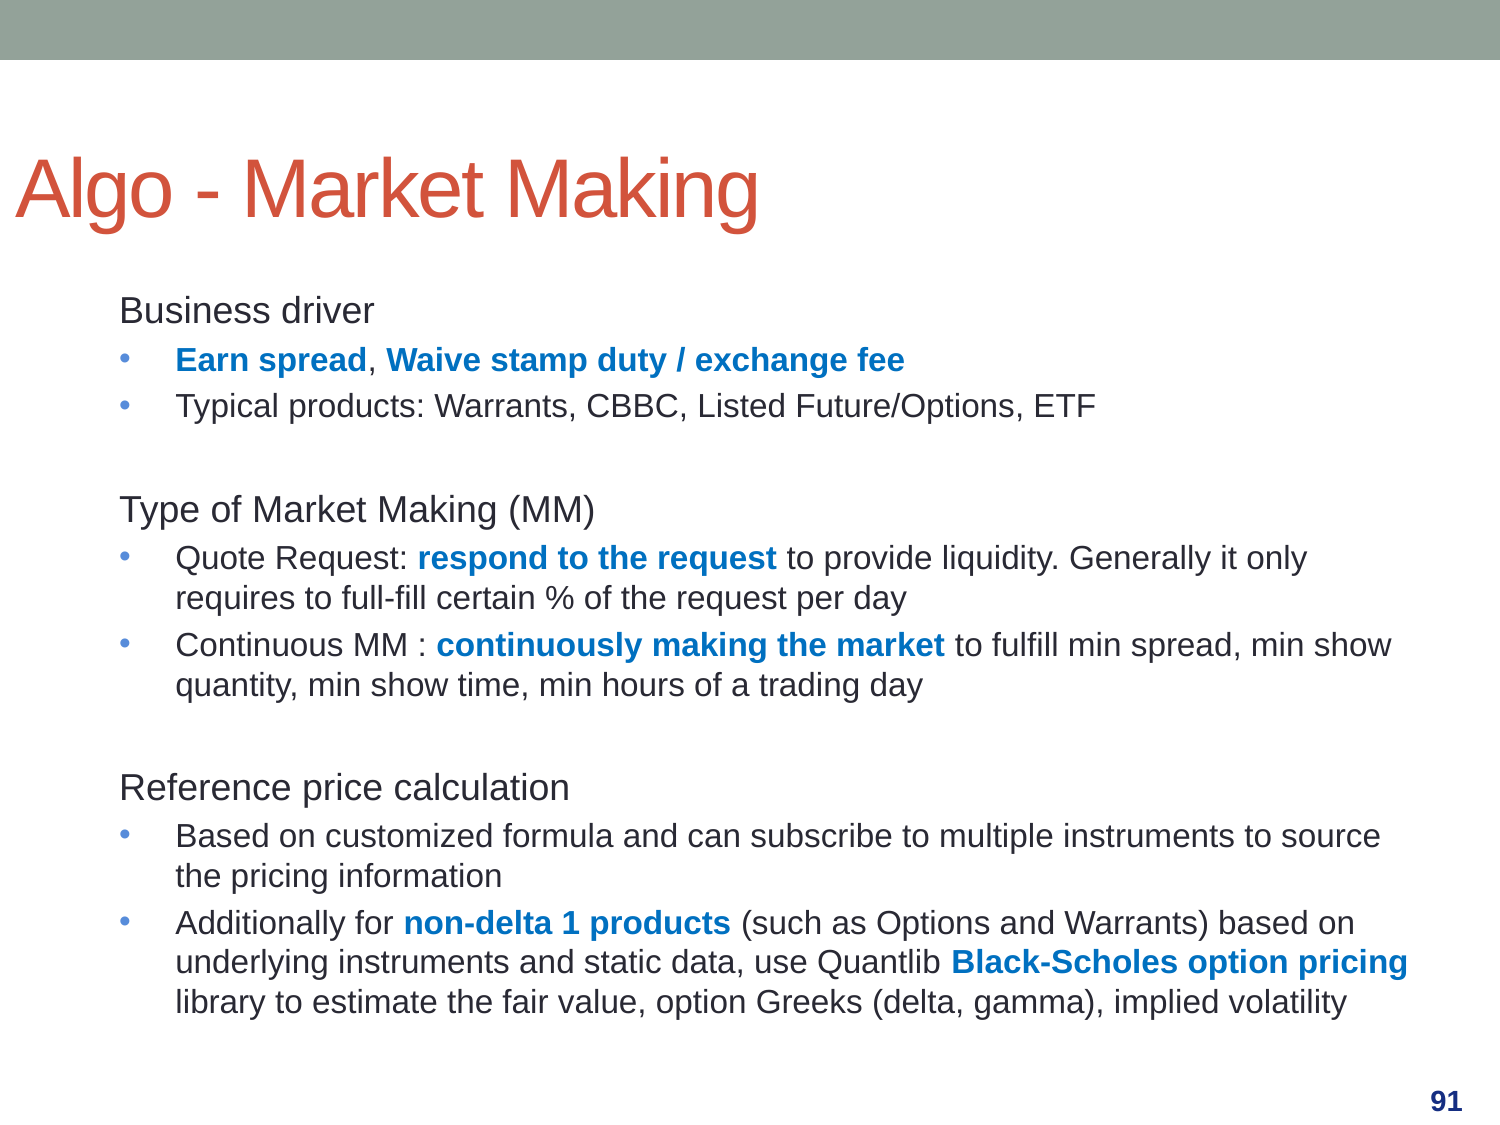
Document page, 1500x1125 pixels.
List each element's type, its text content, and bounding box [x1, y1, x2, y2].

slide_number 91 [1415, 1070, 1499, 1125]
title Algo - Market Making [0, 101, 1325, 266]
text_box Business driver Earn spread, Waive stamp duty / exchange fee Typical products: Warrants, CBBC, Listed Future/Options, ETF Type of Market Making (MM) Quote Request: respond to the request to provide liquidity. Generally it only requires to full-fill certain % of the request per day Continuous MM : continuously making the market to fulfill min spread, min show quantity, min show time, min hours of a trading day Reference price calculation Based on customized formula and can subscribe to multiple instruments to source the pricing information Additionally for non-delta 1 products (such as Options and Warrants) based on underlying instruments and static data, use Quantlib Black-Scholes option pricing library to estimate the fair value, option Greeks (delta, gamma), implied volatility [29, 278, 1447, 1047]
